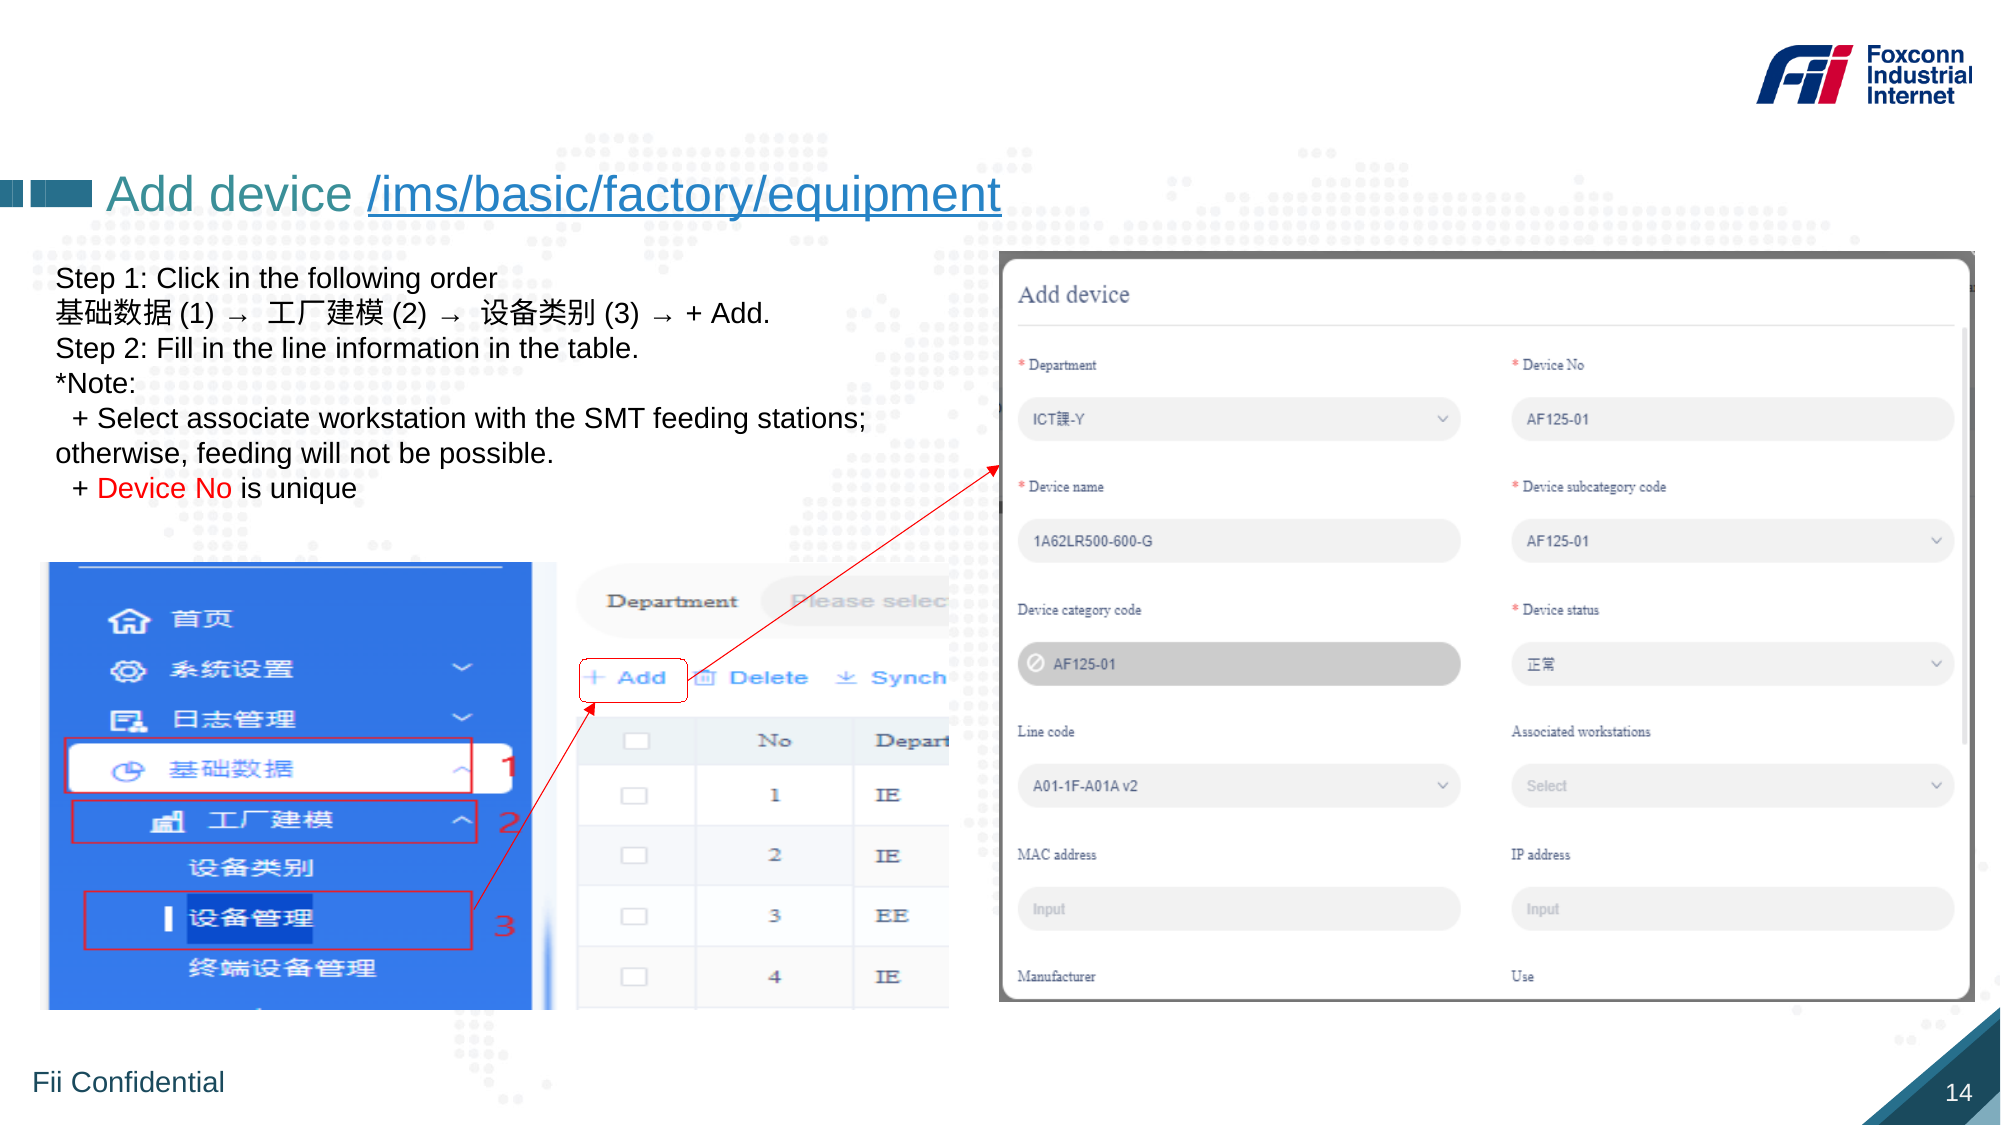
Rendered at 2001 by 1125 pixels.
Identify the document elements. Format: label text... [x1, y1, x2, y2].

text_box Step 1: Click in the following order 基础数据(1) → 工厂建模(2) → 设备类别(3) → + Add. Step 2: Fill in the line information in the table. *Note: + Select associate workstation with the SMT feeding stations; otherwise, feeding will not be possible. + Device No is unique [40, 251, 999, 512]
title Add device /ims/basic/factory/equipment [91, 160, 1694, 227]
picture [0, 0, 2000, 1125]
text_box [473, 702, 596, 910]
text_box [687, 464, 999, 681]
